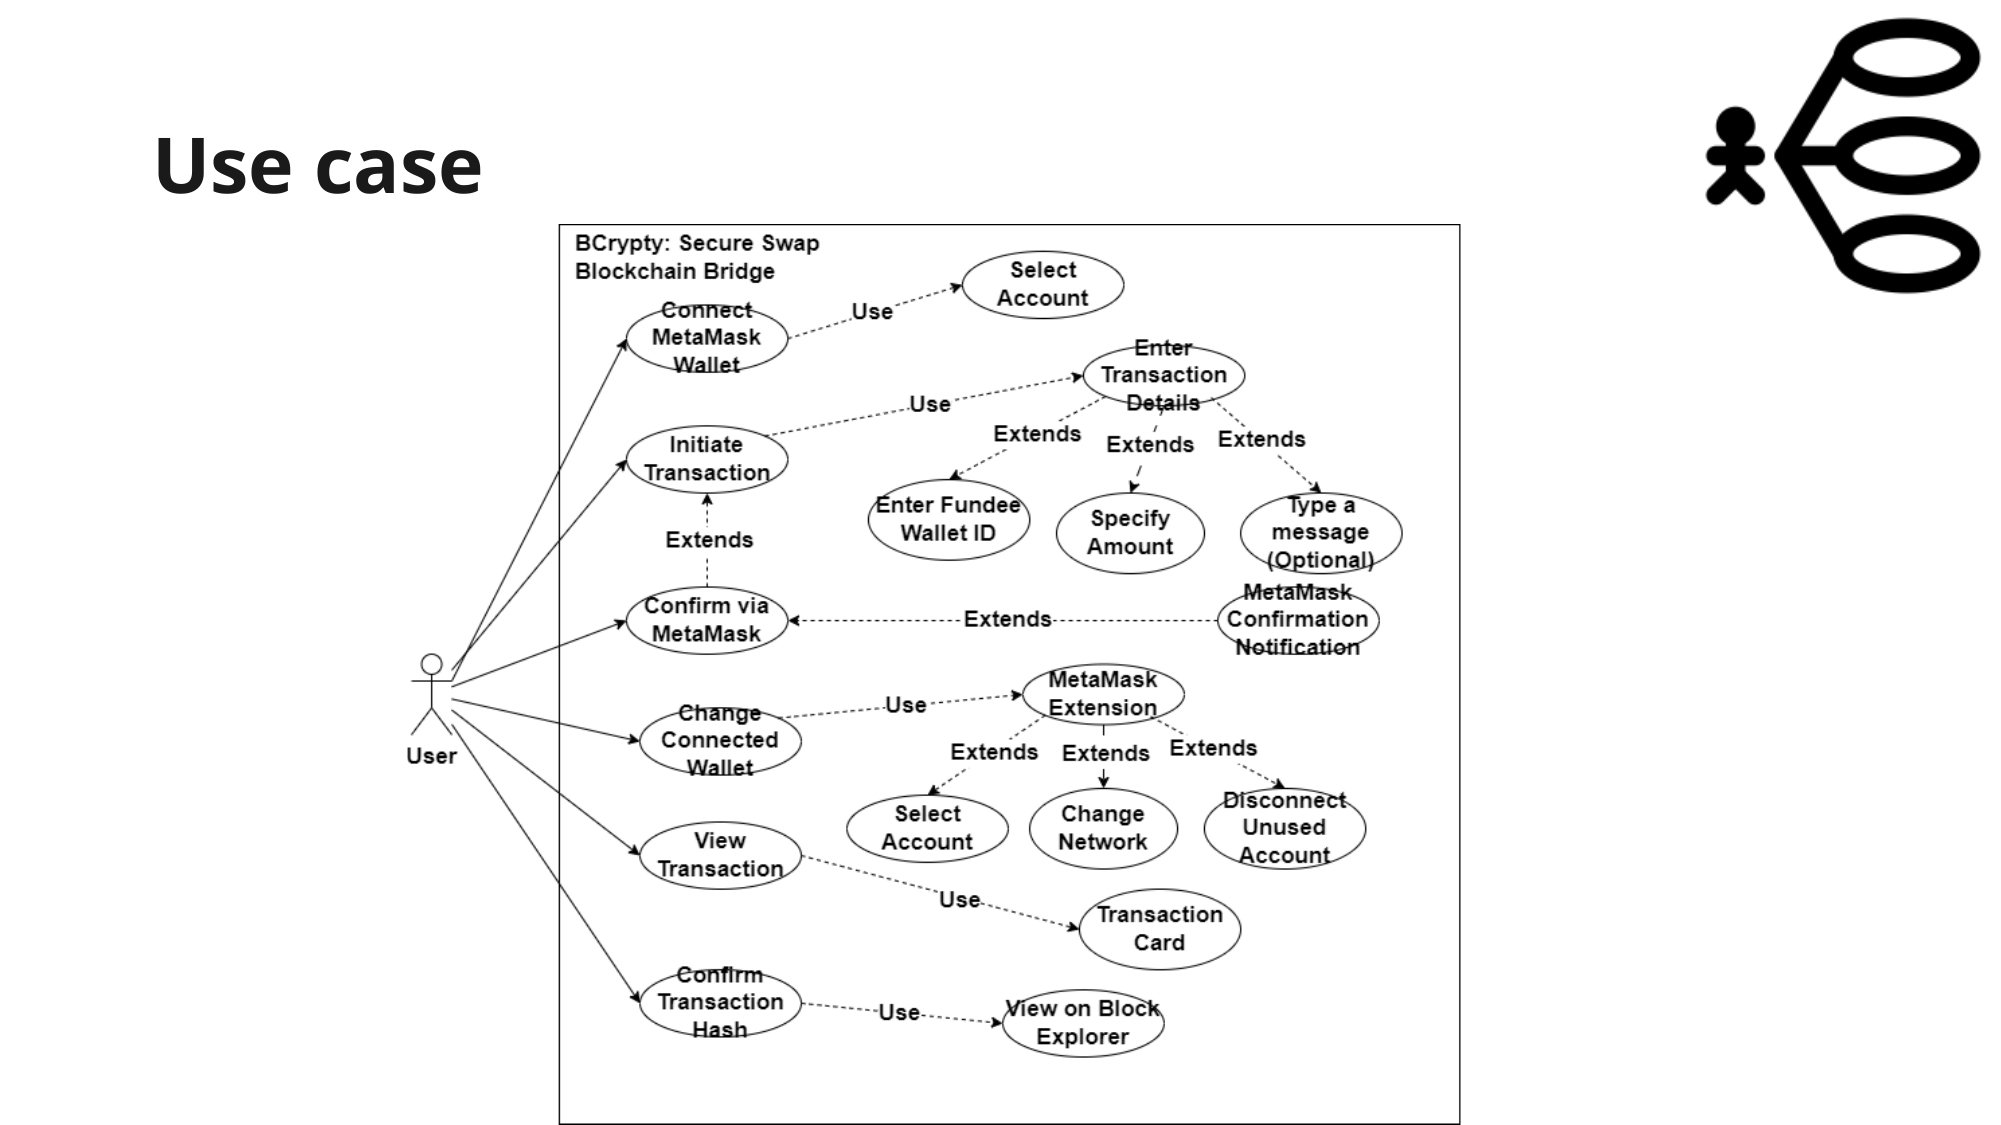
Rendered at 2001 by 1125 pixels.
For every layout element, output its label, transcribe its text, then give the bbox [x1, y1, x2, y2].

picture [407, 223, 1462, 1125]
picture [1687, 0, 2000, 313]
title Use case [137, 59, 1682, 278]
